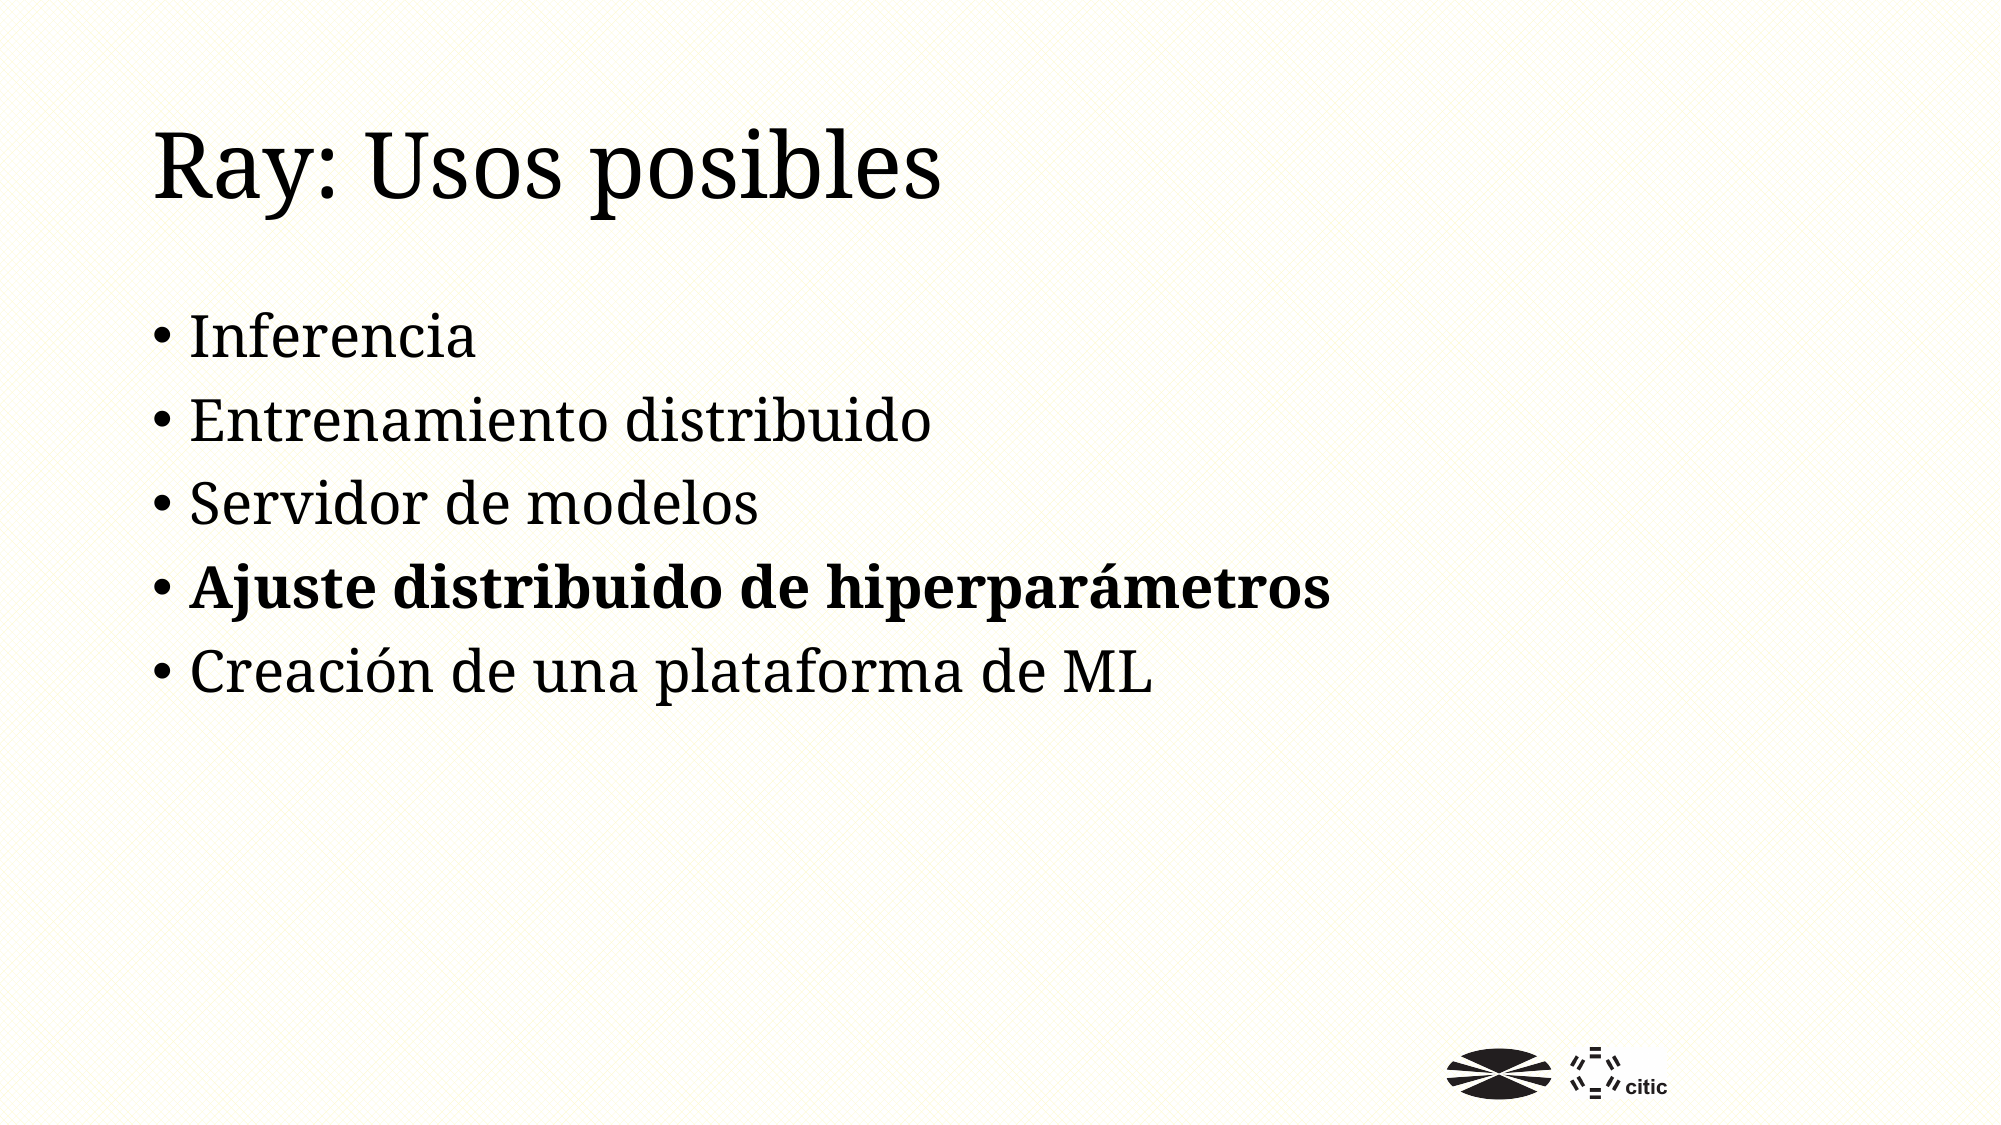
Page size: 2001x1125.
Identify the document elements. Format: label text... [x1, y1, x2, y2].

list Inferencia Entrenamiento distribuido Servidor de modelos Ajuste distribuido de hiperparámetros Creación de una plataforma de ML [137, 299, 1863, 1014]
picture [1570, 1047, 1667, 1099]
title Ray: Usos posibles [137, 59, 1863, 278]
picture [1445, 1047, 1553, 1101]
